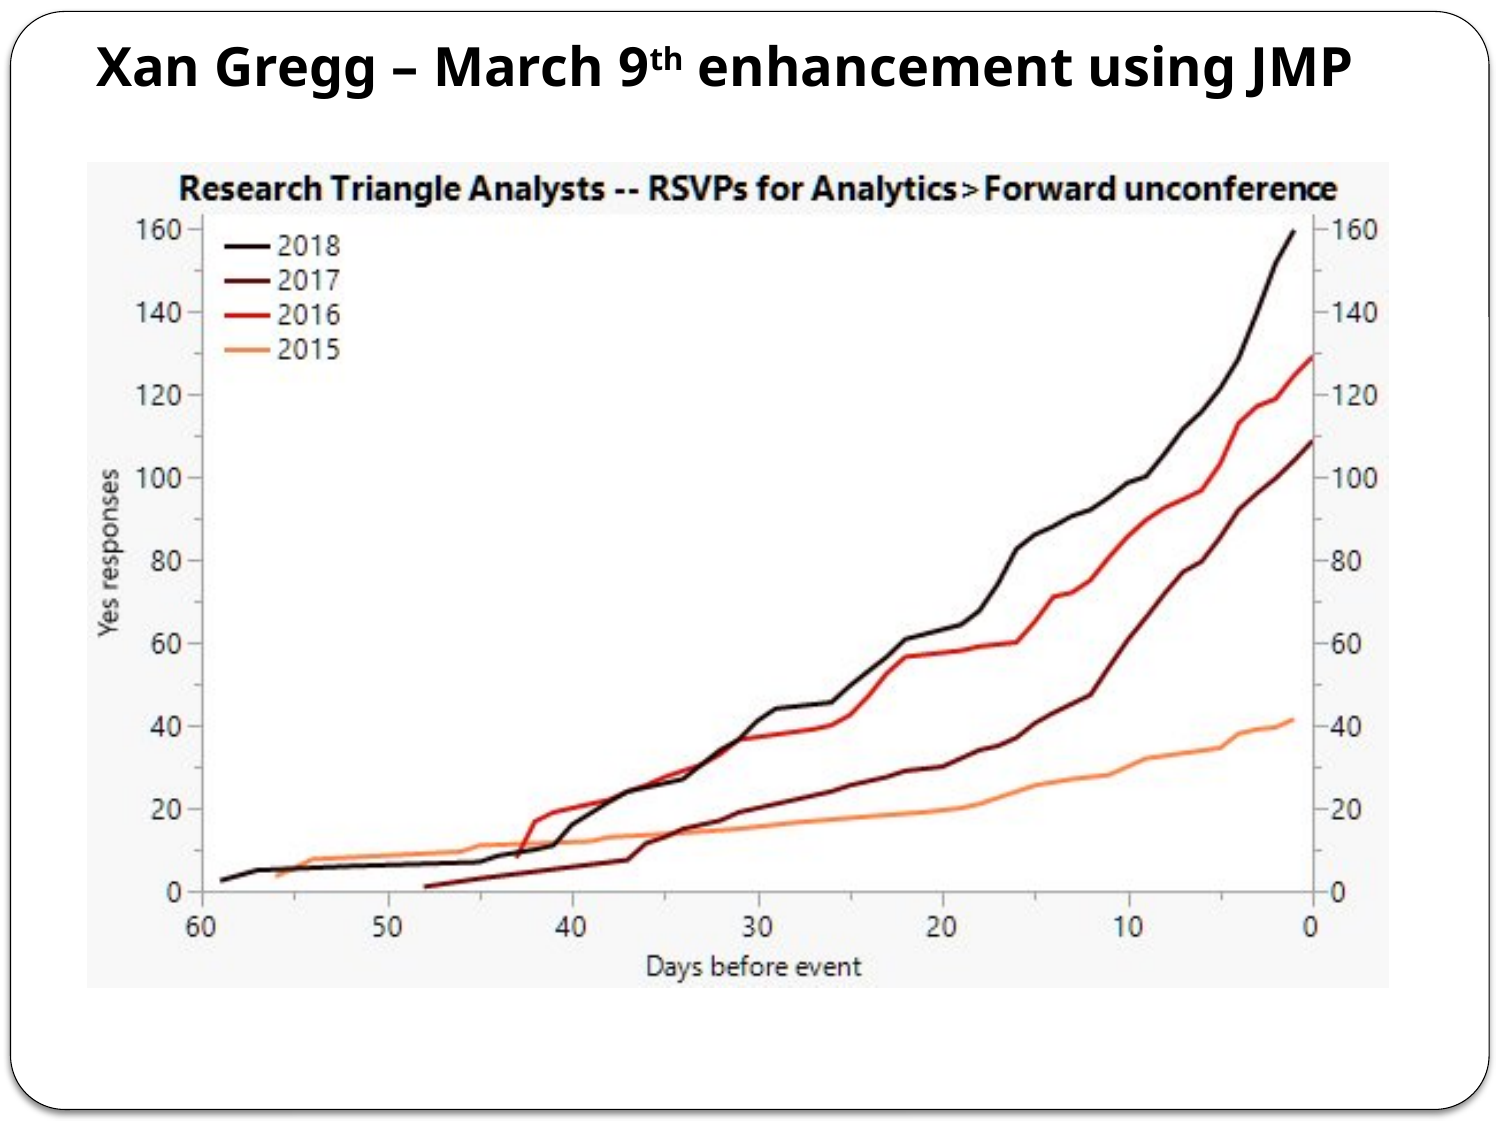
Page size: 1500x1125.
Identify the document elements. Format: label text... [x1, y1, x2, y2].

text_box Xan Gregg – March 9th enhancement using JMP [62, 24, 1389, 105]
picture [87, 162, 1389, 988]
